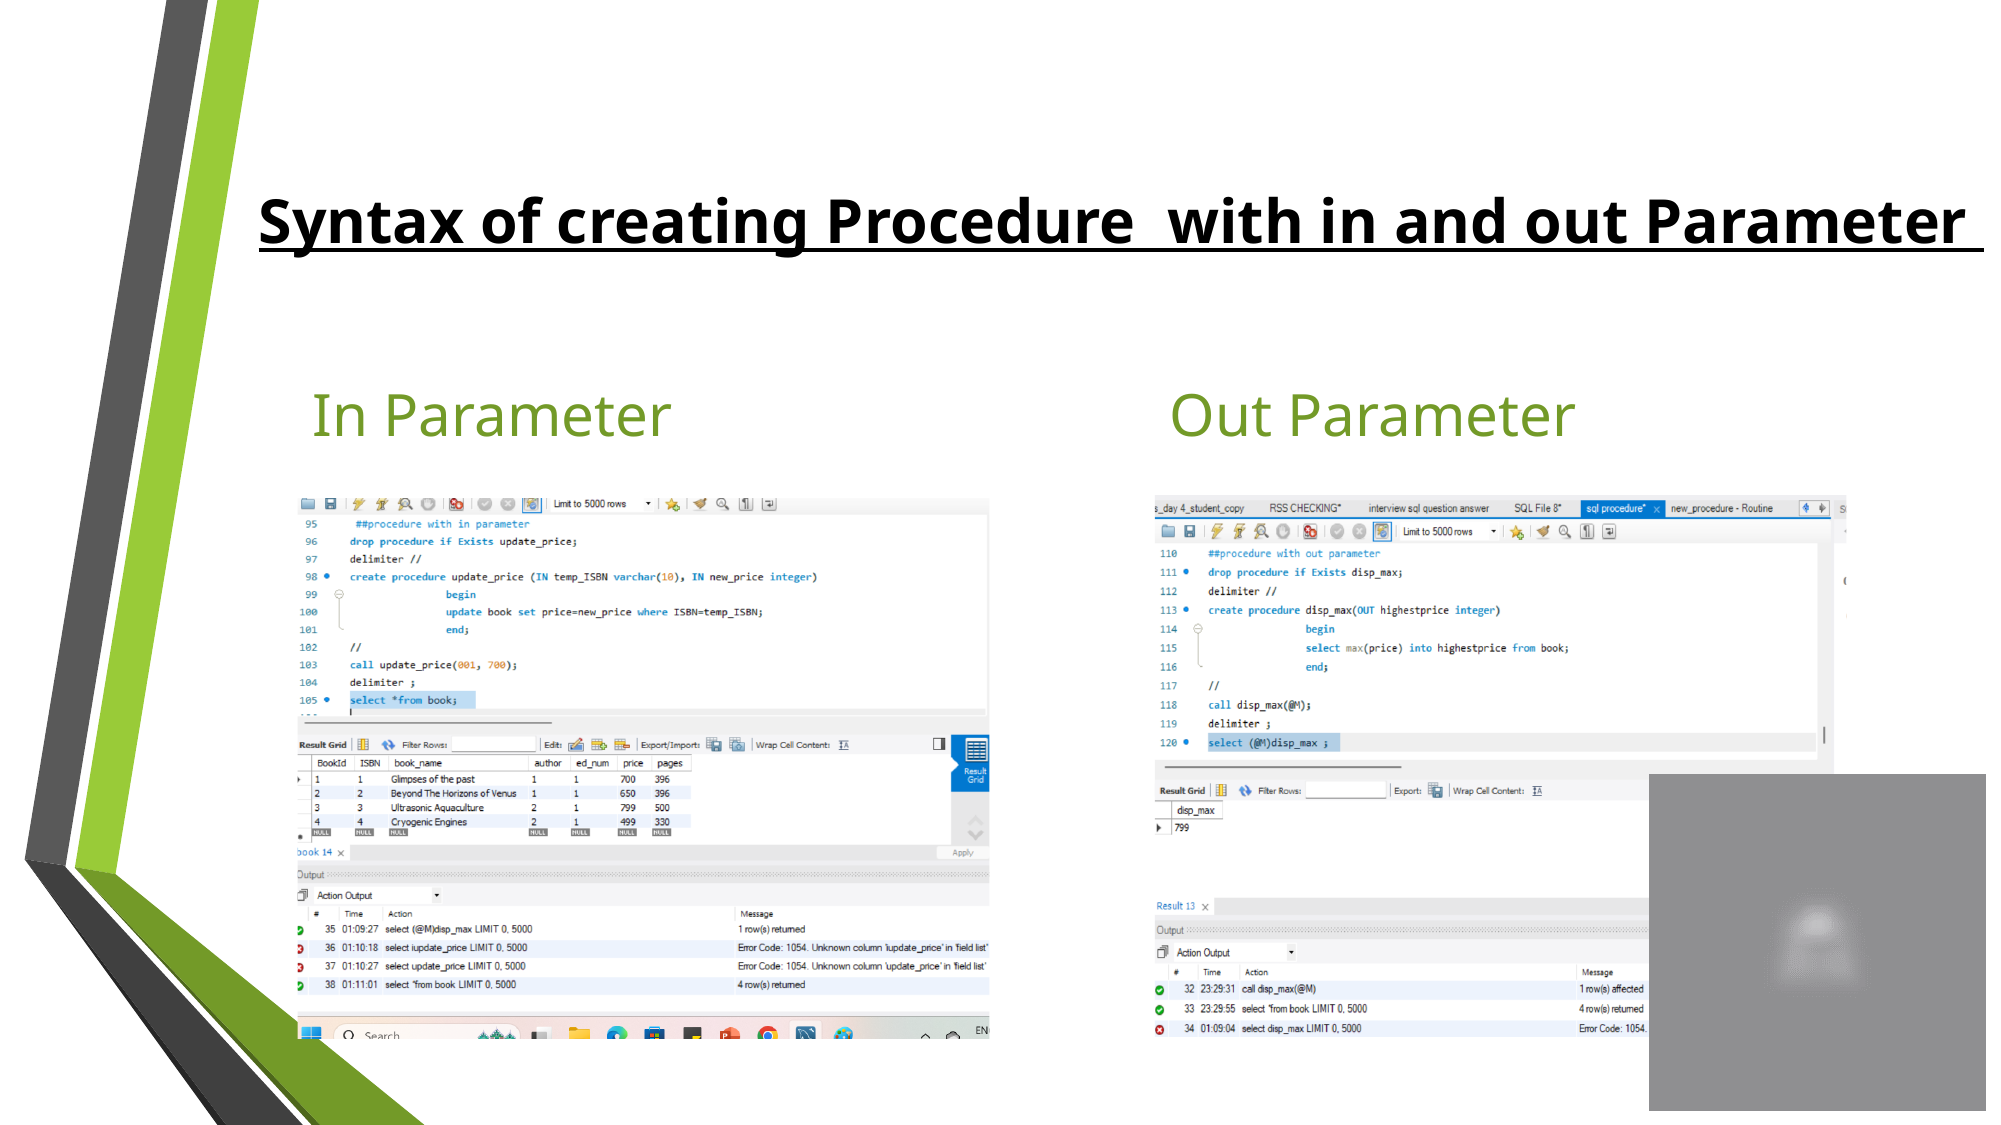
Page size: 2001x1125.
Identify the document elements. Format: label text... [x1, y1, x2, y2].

list Out Parameter [1154, 360, 1913, 456]
list In Parameter [297, 360, 1054, 456]
title Syntax of creating Procedure with in and out Parameter [243, 150, 2000, 287]
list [297, 497, 990, 1039]
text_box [1648, 773, 1987, 1112]
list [1154, 495, 1847, 1037]
